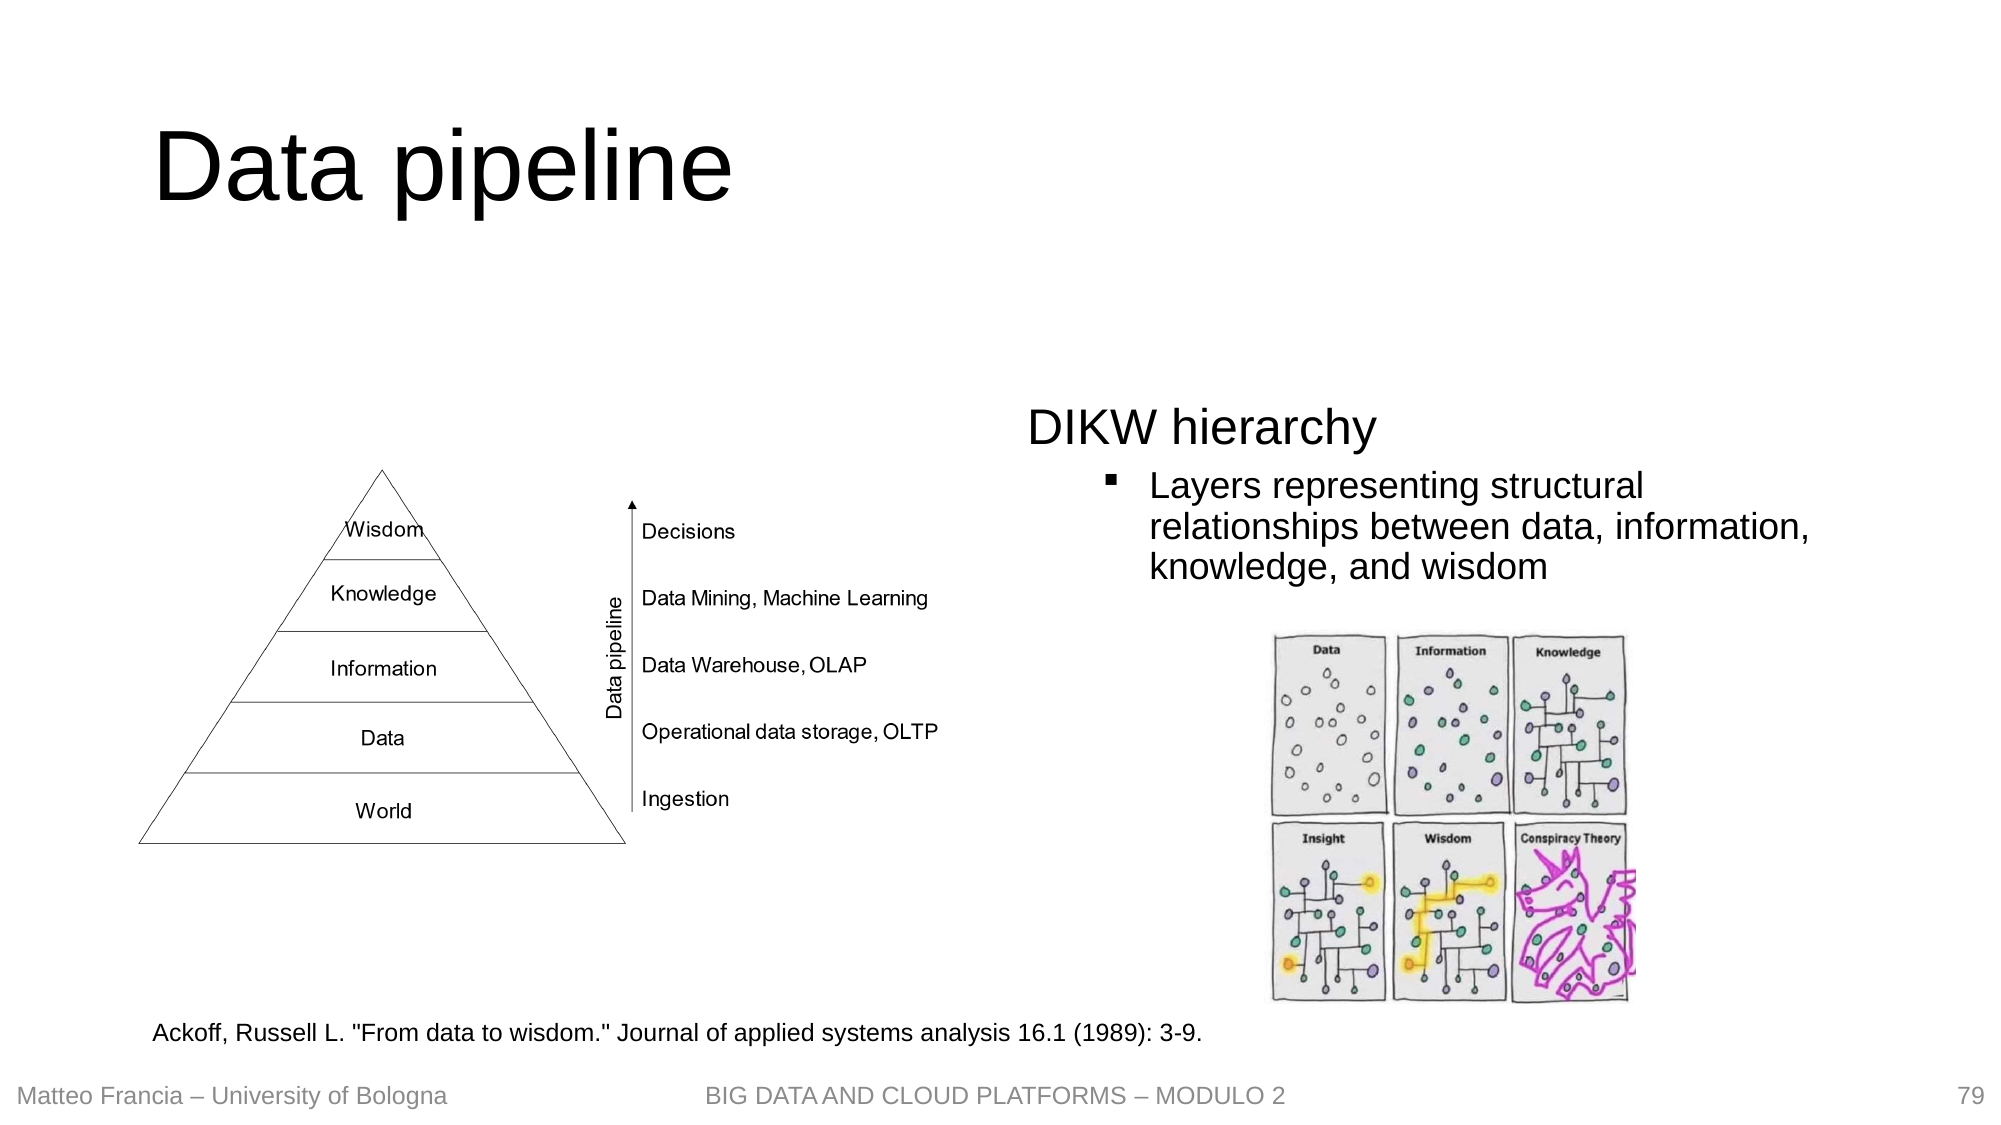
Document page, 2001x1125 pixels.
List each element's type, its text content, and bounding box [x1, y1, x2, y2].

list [137, 468, 988, 844]
list Ackoff, Russell L. "From data to wisdom." Journal of applied systems analysis 16.1 (1989): 3-9. [137, 1003, 1863, 1064]
list DIKW hierarchy Layers representing structural relationships between data, information, knowledge, and wisdom [1012, 299, 1863, 1003]
title Data pipeline [137, 59, 1863, 278]
picture [1264, 629, 1636, 1004]
slide_number 79 [1550, 1065, 2000, 1125]
footer Matteo Francia – University of Bologna [0, 1065, 466, 1125]
